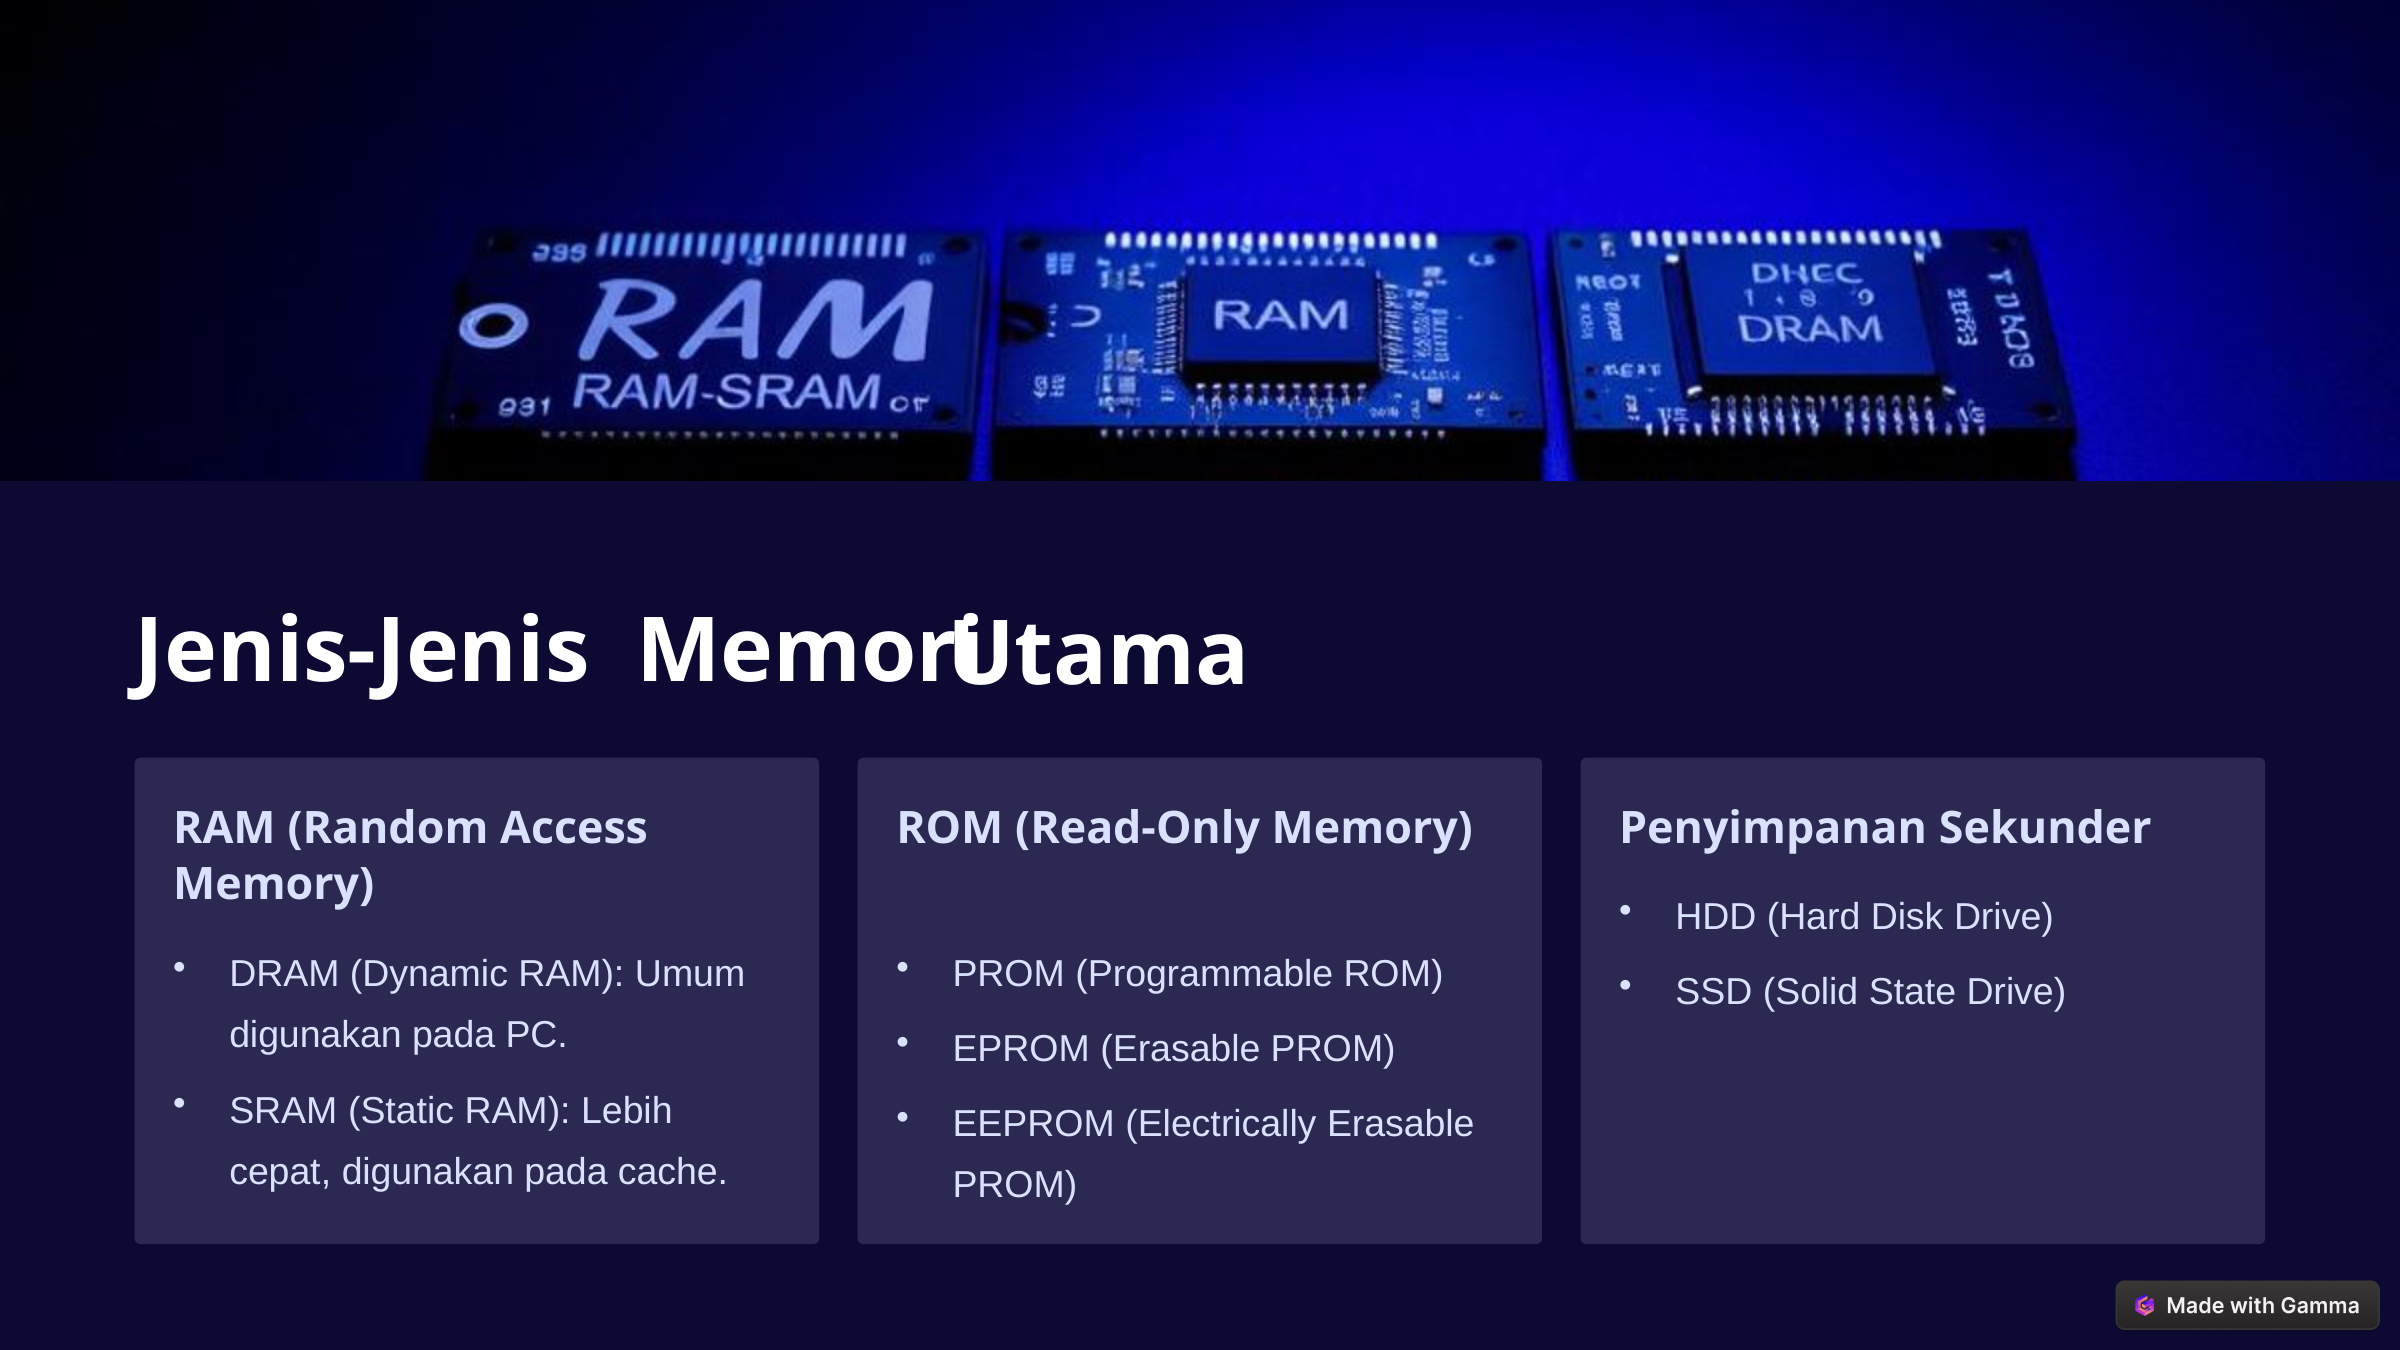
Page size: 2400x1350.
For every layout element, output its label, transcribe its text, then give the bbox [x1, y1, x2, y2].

picture [0, 0, 2400, 481]
text_box Utama [932, 587, 1265, 710]
text_box [1580, 757, 2266, 1245]
text_box Penyimpanan Sekunder [1619, 796, 2217, 853]
text_box [134, 757, 820, 1245]
text_box EPROM (Erasable PROM) [896, 1007, 1504, 1069]
text_box DRAM (Dynamic RAM): Umum digunakan pada PC. [173, 932, 781, 1056]
text_box RAM (Random Access Memory) [173, 796, 781, 910]
text_box EEPROM (Electrically Erasable PROM) [896, 1082, 1504, 1206]
text_box ROM (Read-Only Memory) [896, 796, 1504, 910]
picture [2106, 1271, 2389, 1339]
text_box [857, 757, 1543, 1245]
text_box SRAM (Static RAM): Lebih cepat, digunakan pada cache. [173, 1069, 781, 1193]
text_box SSD (Solid State Drive) [1619, 950, 2227, 1013]
text_box PROM (Programmable ROM) [896, 932, 1504, 994]
text_box Jenis-Jenis Memori [134, 586, 1485, 701]
text_box HDD (Hard Disk Drive) [1619, 875, 2227, 938]
